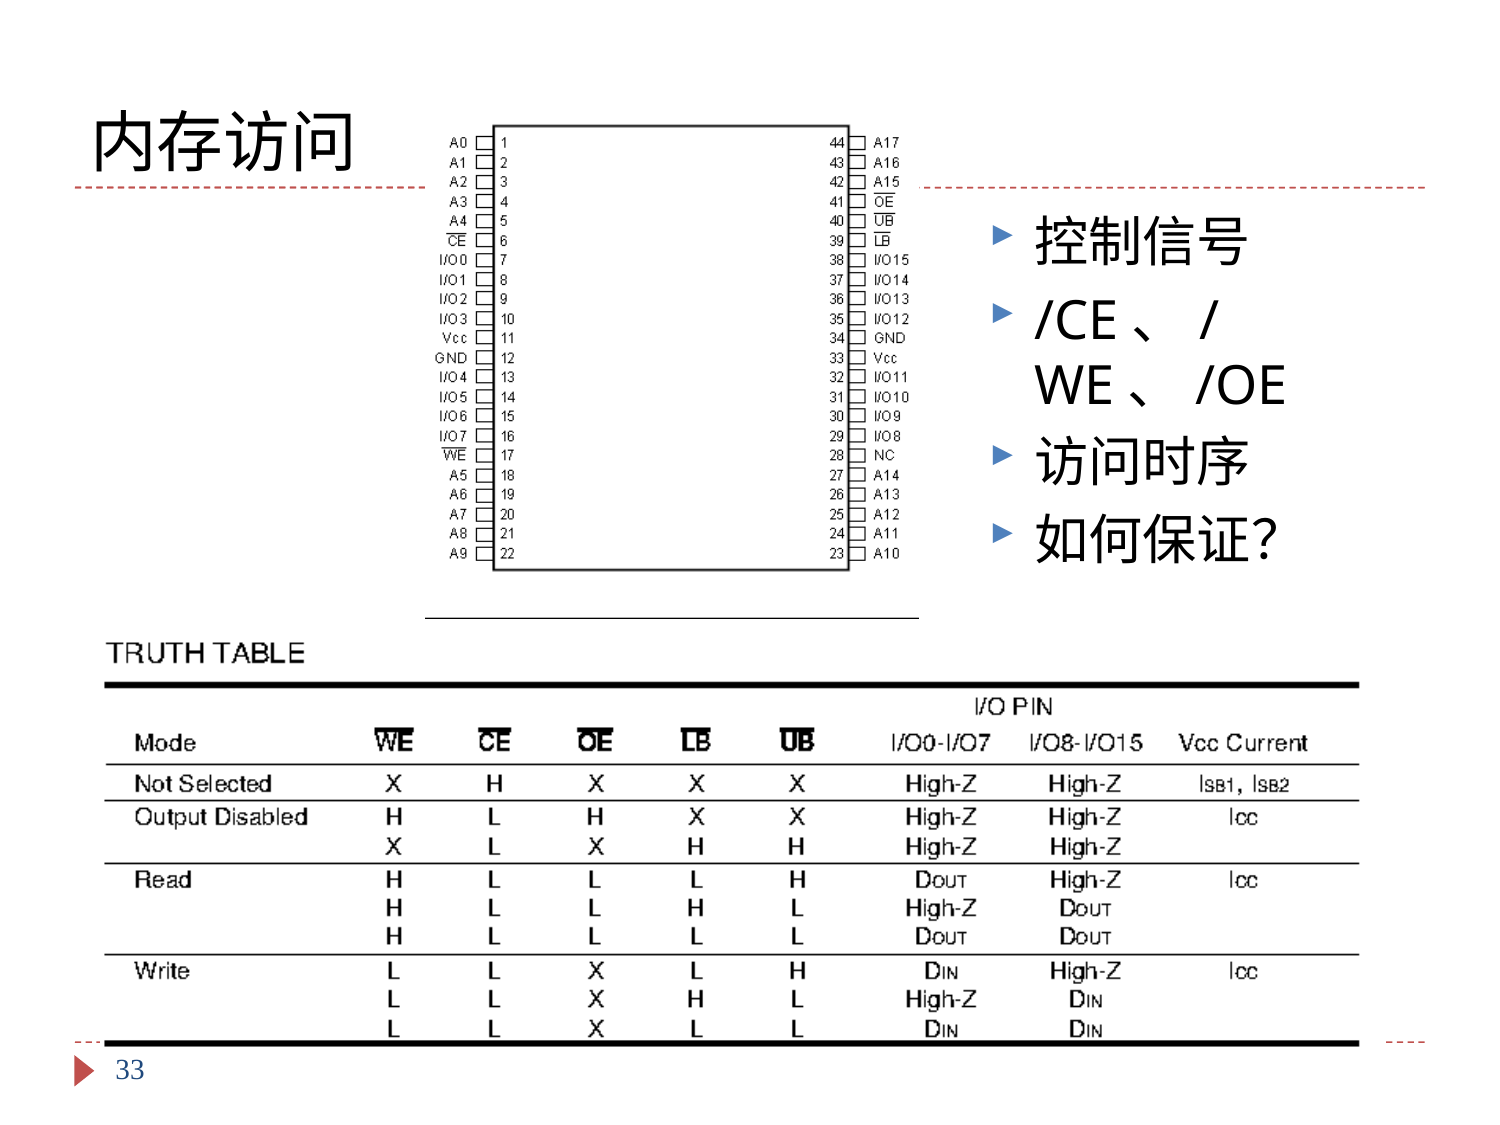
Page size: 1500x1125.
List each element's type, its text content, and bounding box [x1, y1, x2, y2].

title 内存访问 [75, 24, 1425, 188]
list 控制信号 /CE、/WE、/OE 访问时序 如何保证？ [974, 200, 1425, 539]
slide_number 33 [100, 1056, 426, 1103]
picture [100, 635, 1383, 1050]
picture [425, 77, 919, 619]
